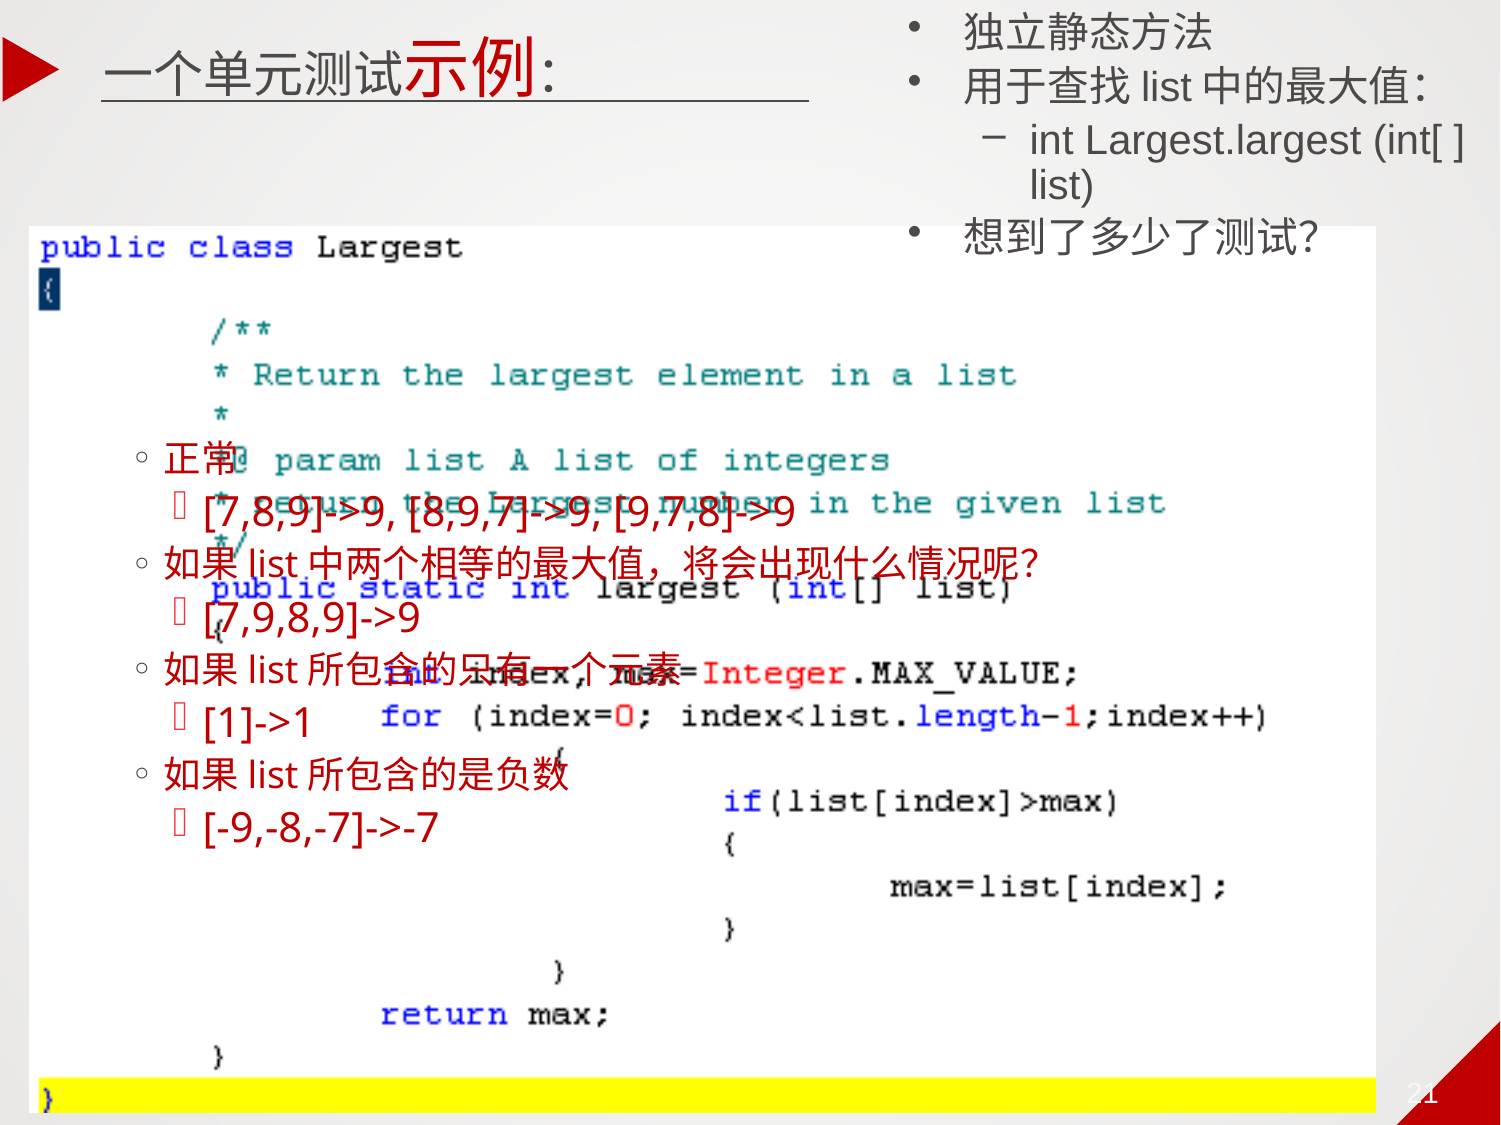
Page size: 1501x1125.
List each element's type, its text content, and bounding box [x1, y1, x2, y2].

text_box 正常 [7,8,9]->9, [8,9,7]->9, [9,7,8]->9 如果list中两个相等的最大值，将会出现什么情况呢？ [7,9,8,9]->9 如果list所包含的只有一个元素 [1]->1 如果list所包含的是负数 [-9,-8,-7]->-7 [1376, 427, 1385, 912]
text_box 独立静态方法 用于查找list中的最大值： int Largest.largest (int[ ] list) 想到了多少了测试？ [892, 4, 1498, 257]
picture [0, 0, 1501, 1125]
text_box [2, 36, 60, 102]
text_box 一个单元测试示例： [88, 18, 892, 114]
